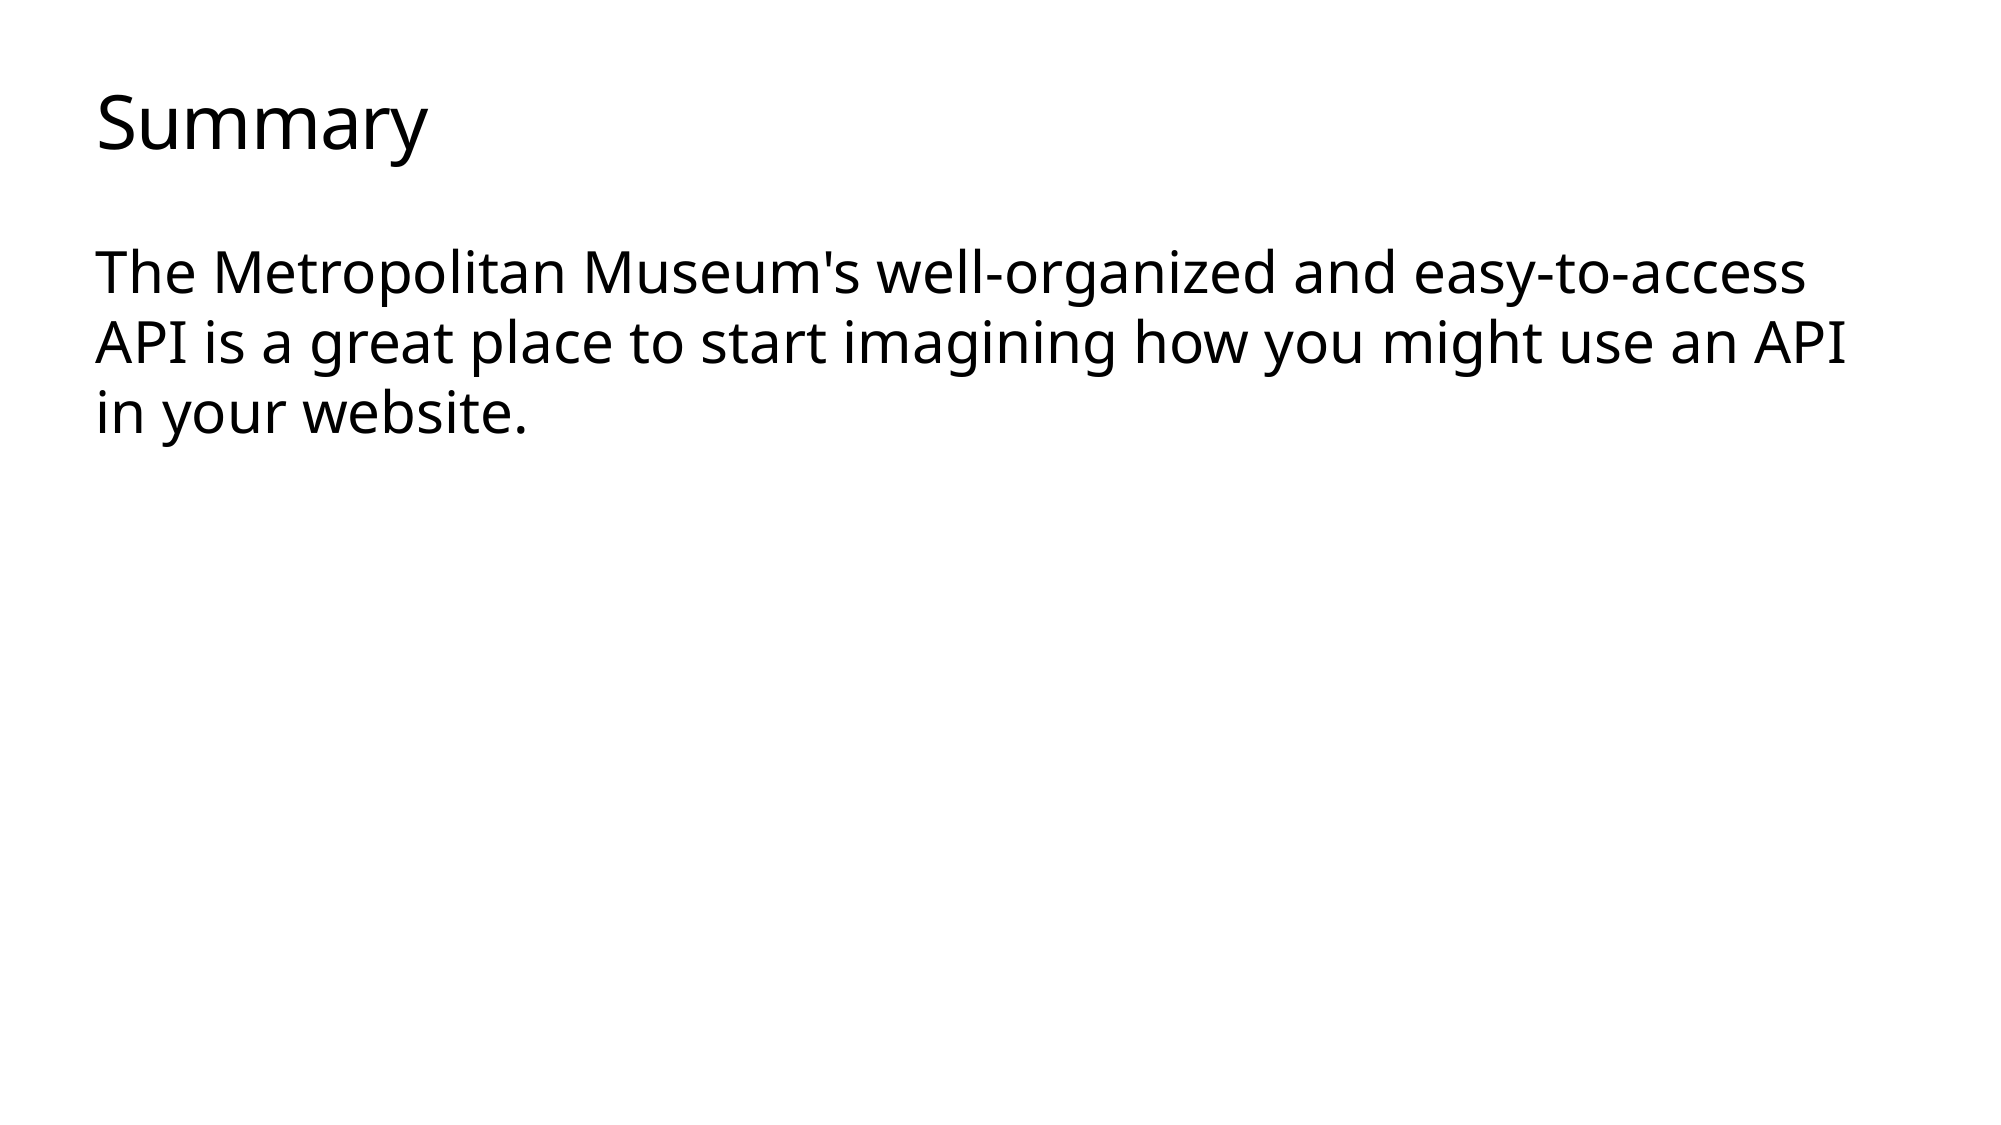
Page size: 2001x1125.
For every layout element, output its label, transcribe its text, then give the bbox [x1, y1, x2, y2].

title Summary [96, 75, 1904, 165]
list The Metropolitan Museum's well-organized and easy-to-access API is a great place to start imagining how you might use an API in your website. [95, 235, 1904, 446]
